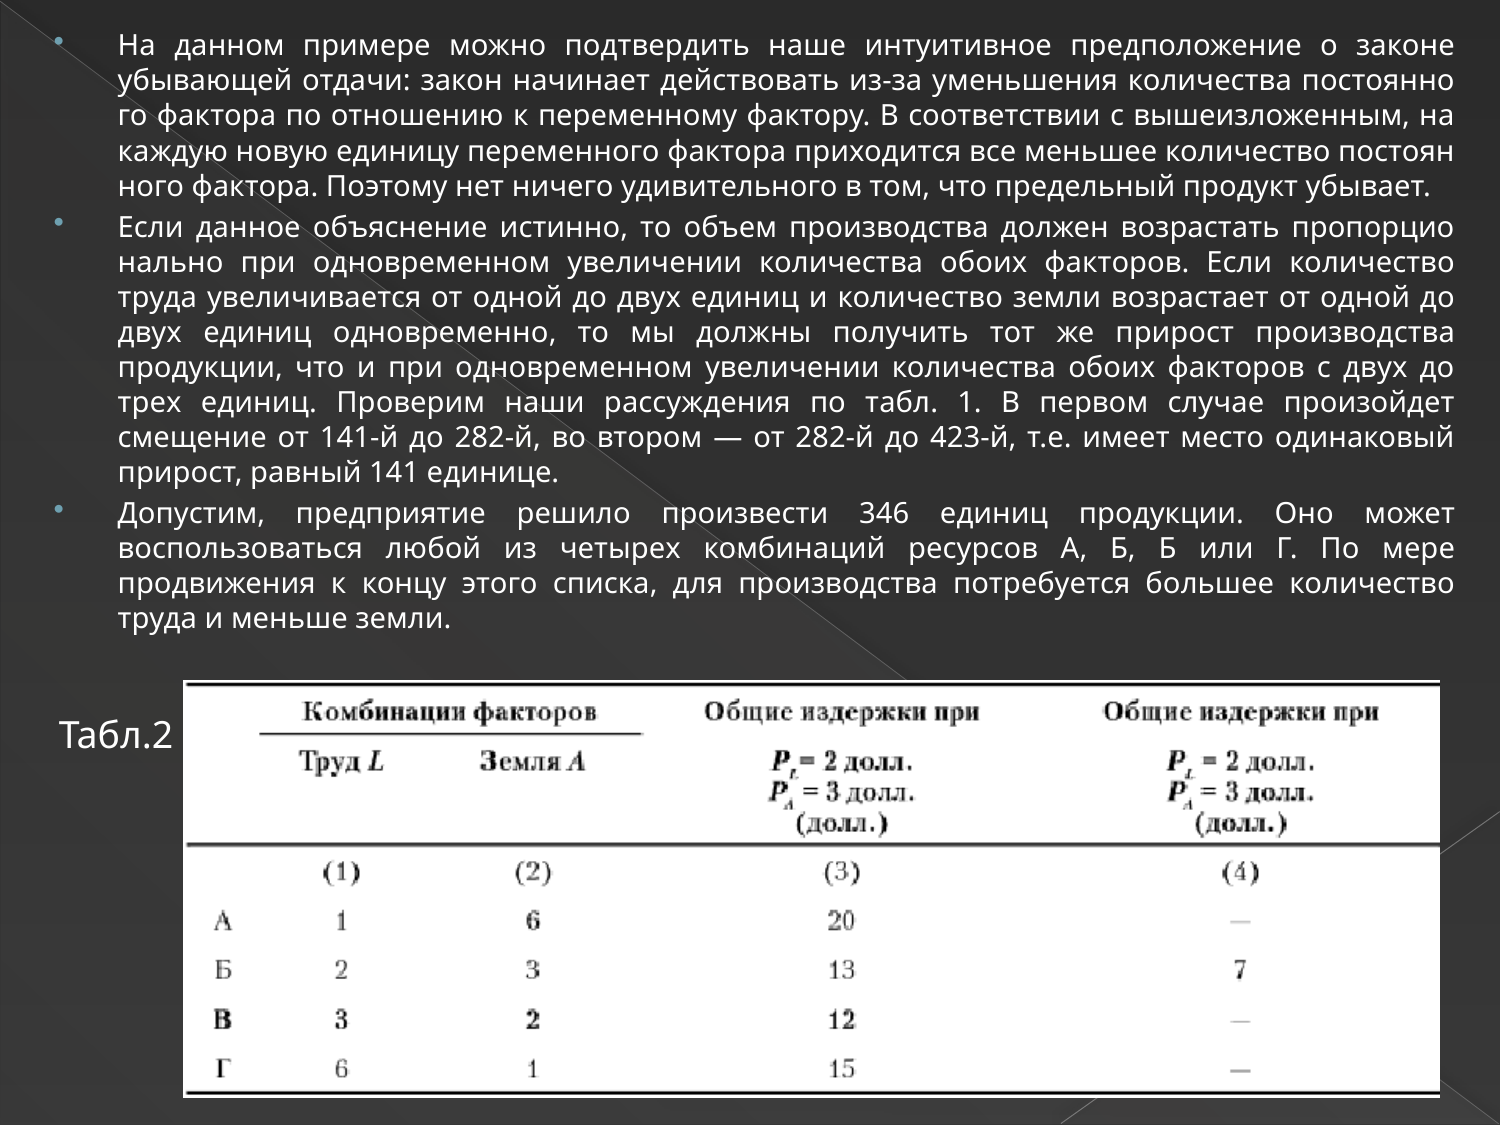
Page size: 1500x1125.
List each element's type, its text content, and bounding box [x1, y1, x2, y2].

picture [182, 680, 1440, 1099]
text_box Табл.2 [44, 704, 173, 764]
list На данном примере можно подтвердить наше интуитивное предположение о законе убывающей отдачи: закон начинает действовать из-за уменьшения количества постоянно­го фактора по отношению к переменному фактору. В соответствии с вышеизложенным, на каждую новую единицу переменного фактора приходится все меньшее количество постоян­ного фактора. Поэтому нет ничего удивительного в том, что предельный продукт убывает. Если данное объяснение истинно, то объем производства должен возрастать пропорцио­нально при одновременном увеличении количества обоих факторов. Если количество труда увеличивается от одной до двух единиц и количество земли возрастает от одной до двух еди­ниц одновременно, то мы должны получить тот же прирост производства продукции, что и при одновременном увеличении количества обоих факторов с двух до трех единиц. Проверим наши рассуждения по табл. 1. В первом случае произойдет смещение от 141-й до 282-й, во втором — от 282-й до 423-й, т.е. имеет место одинаковый прирост, равный 141 единице. Допустим, предприятие решило произвести 346 единиц продукции. Оно может воспользоваться любой из четырех комбинаций ресурсов А, Б, Б или Г. По мере продвижения к концу этого списка, для производства потребуется большее количество труда и меньше земли. [29, 19, 1471, 681]
